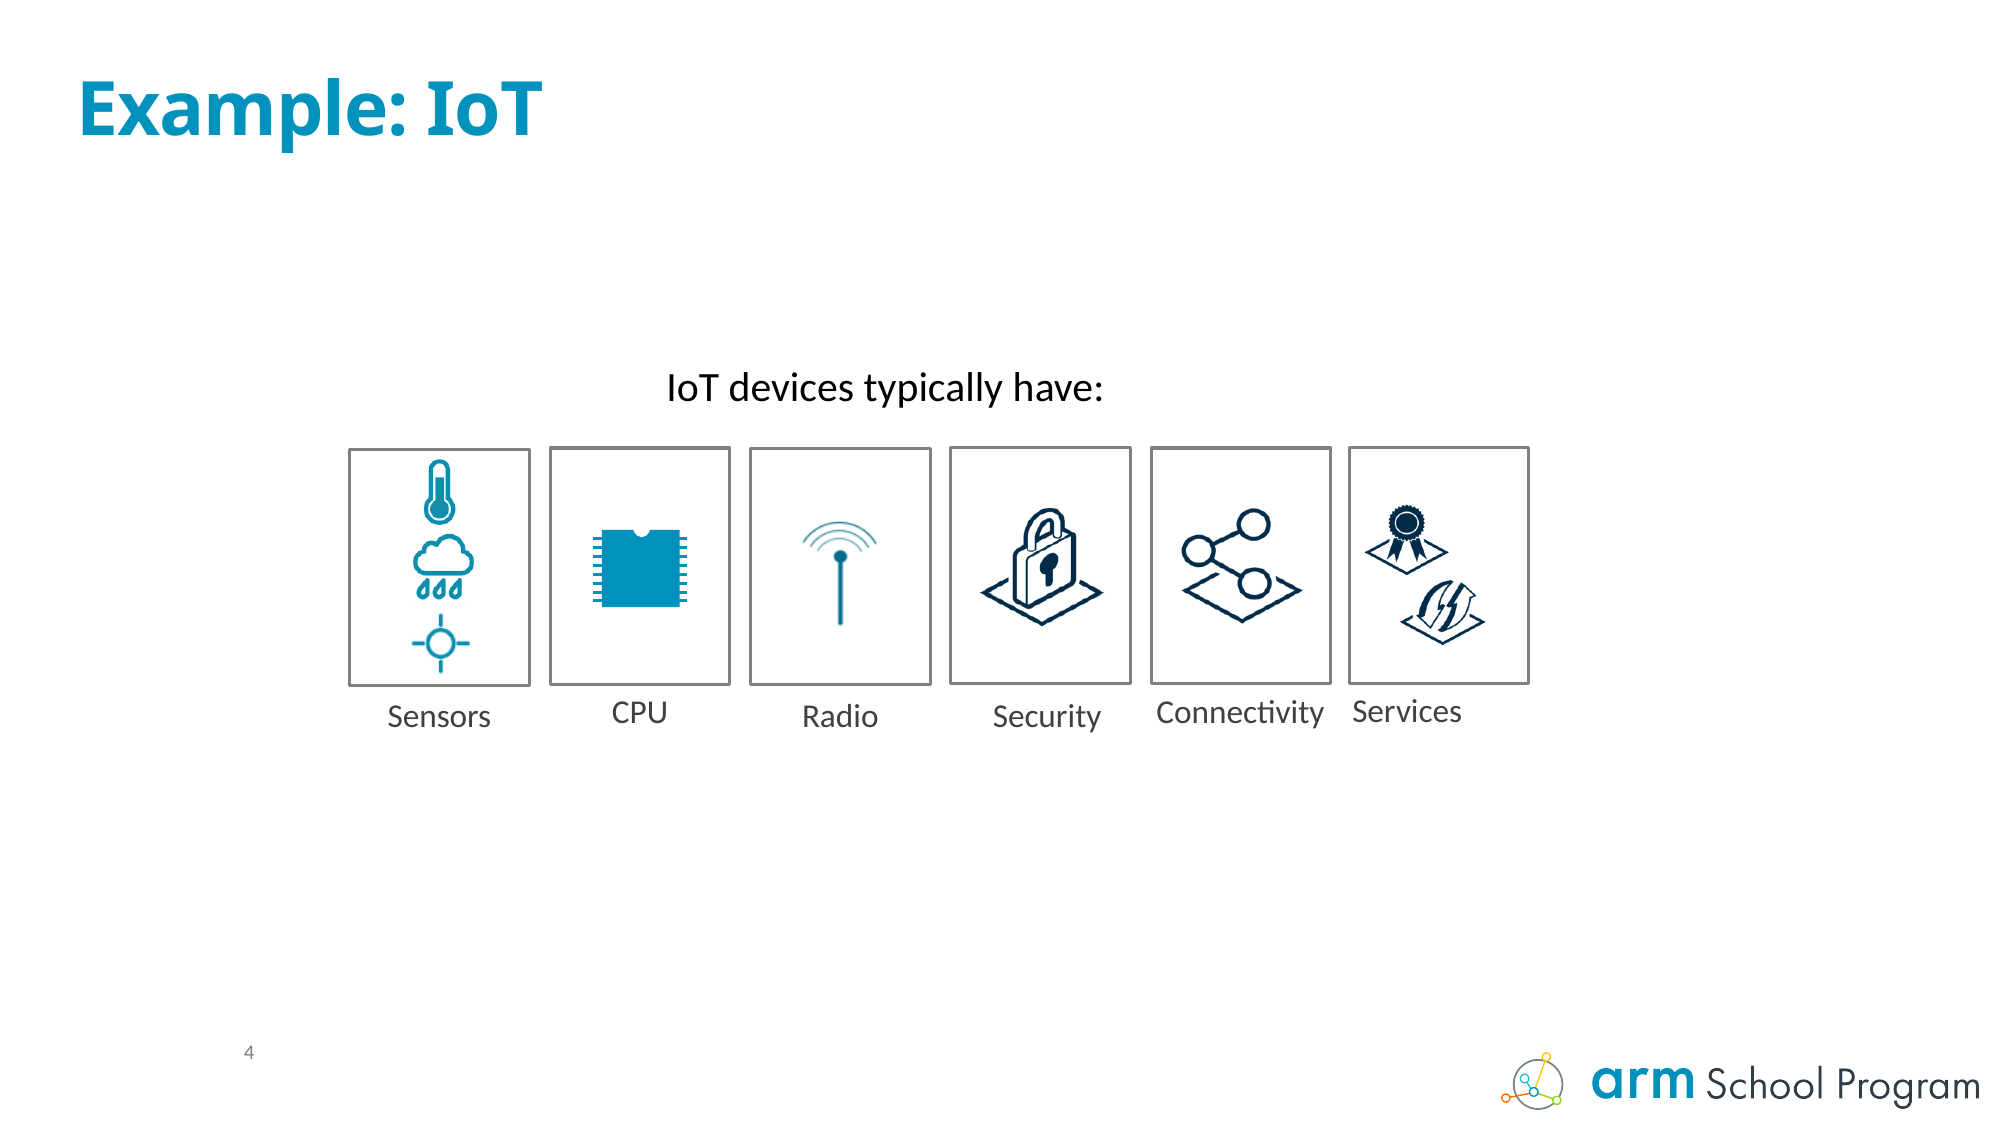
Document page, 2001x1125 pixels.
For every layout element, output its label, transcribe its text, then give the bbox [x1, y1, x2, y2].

picture [795, 514, 886, 642]
picture [1501, 1052, 1979, 1110]
text_box IoT devices typically have: [487, 352, 1284, 418]
text_box Connectivity [1156, 694, 1352, 731]
text_box CPU [537, 683, 743, 738]
text_box [950, 447, 1131, 684]
text_box [1001, 149, 2000, 712]
text_box Security [949, 687, 1146, 742]
text_box Radio [742, 687, 939, 742]
text_box [349, 449, 530, 686]
picture [398, 453, 481, 684]
picture [973, 503, 1107, 635]
text_box Sensors [330, 687, 549, 742]
text_box Services [1352, 694, 1573, 731]
picture [1175, 501, 1305, 630]
title Example: IoT [76, 58, 1909, 151]
text_box [750, 448, 931, 685]
picture [1360, 491, 1490, 658]
text_box [550, 447, 730, 685]
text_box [593, 519, 687, 608]
